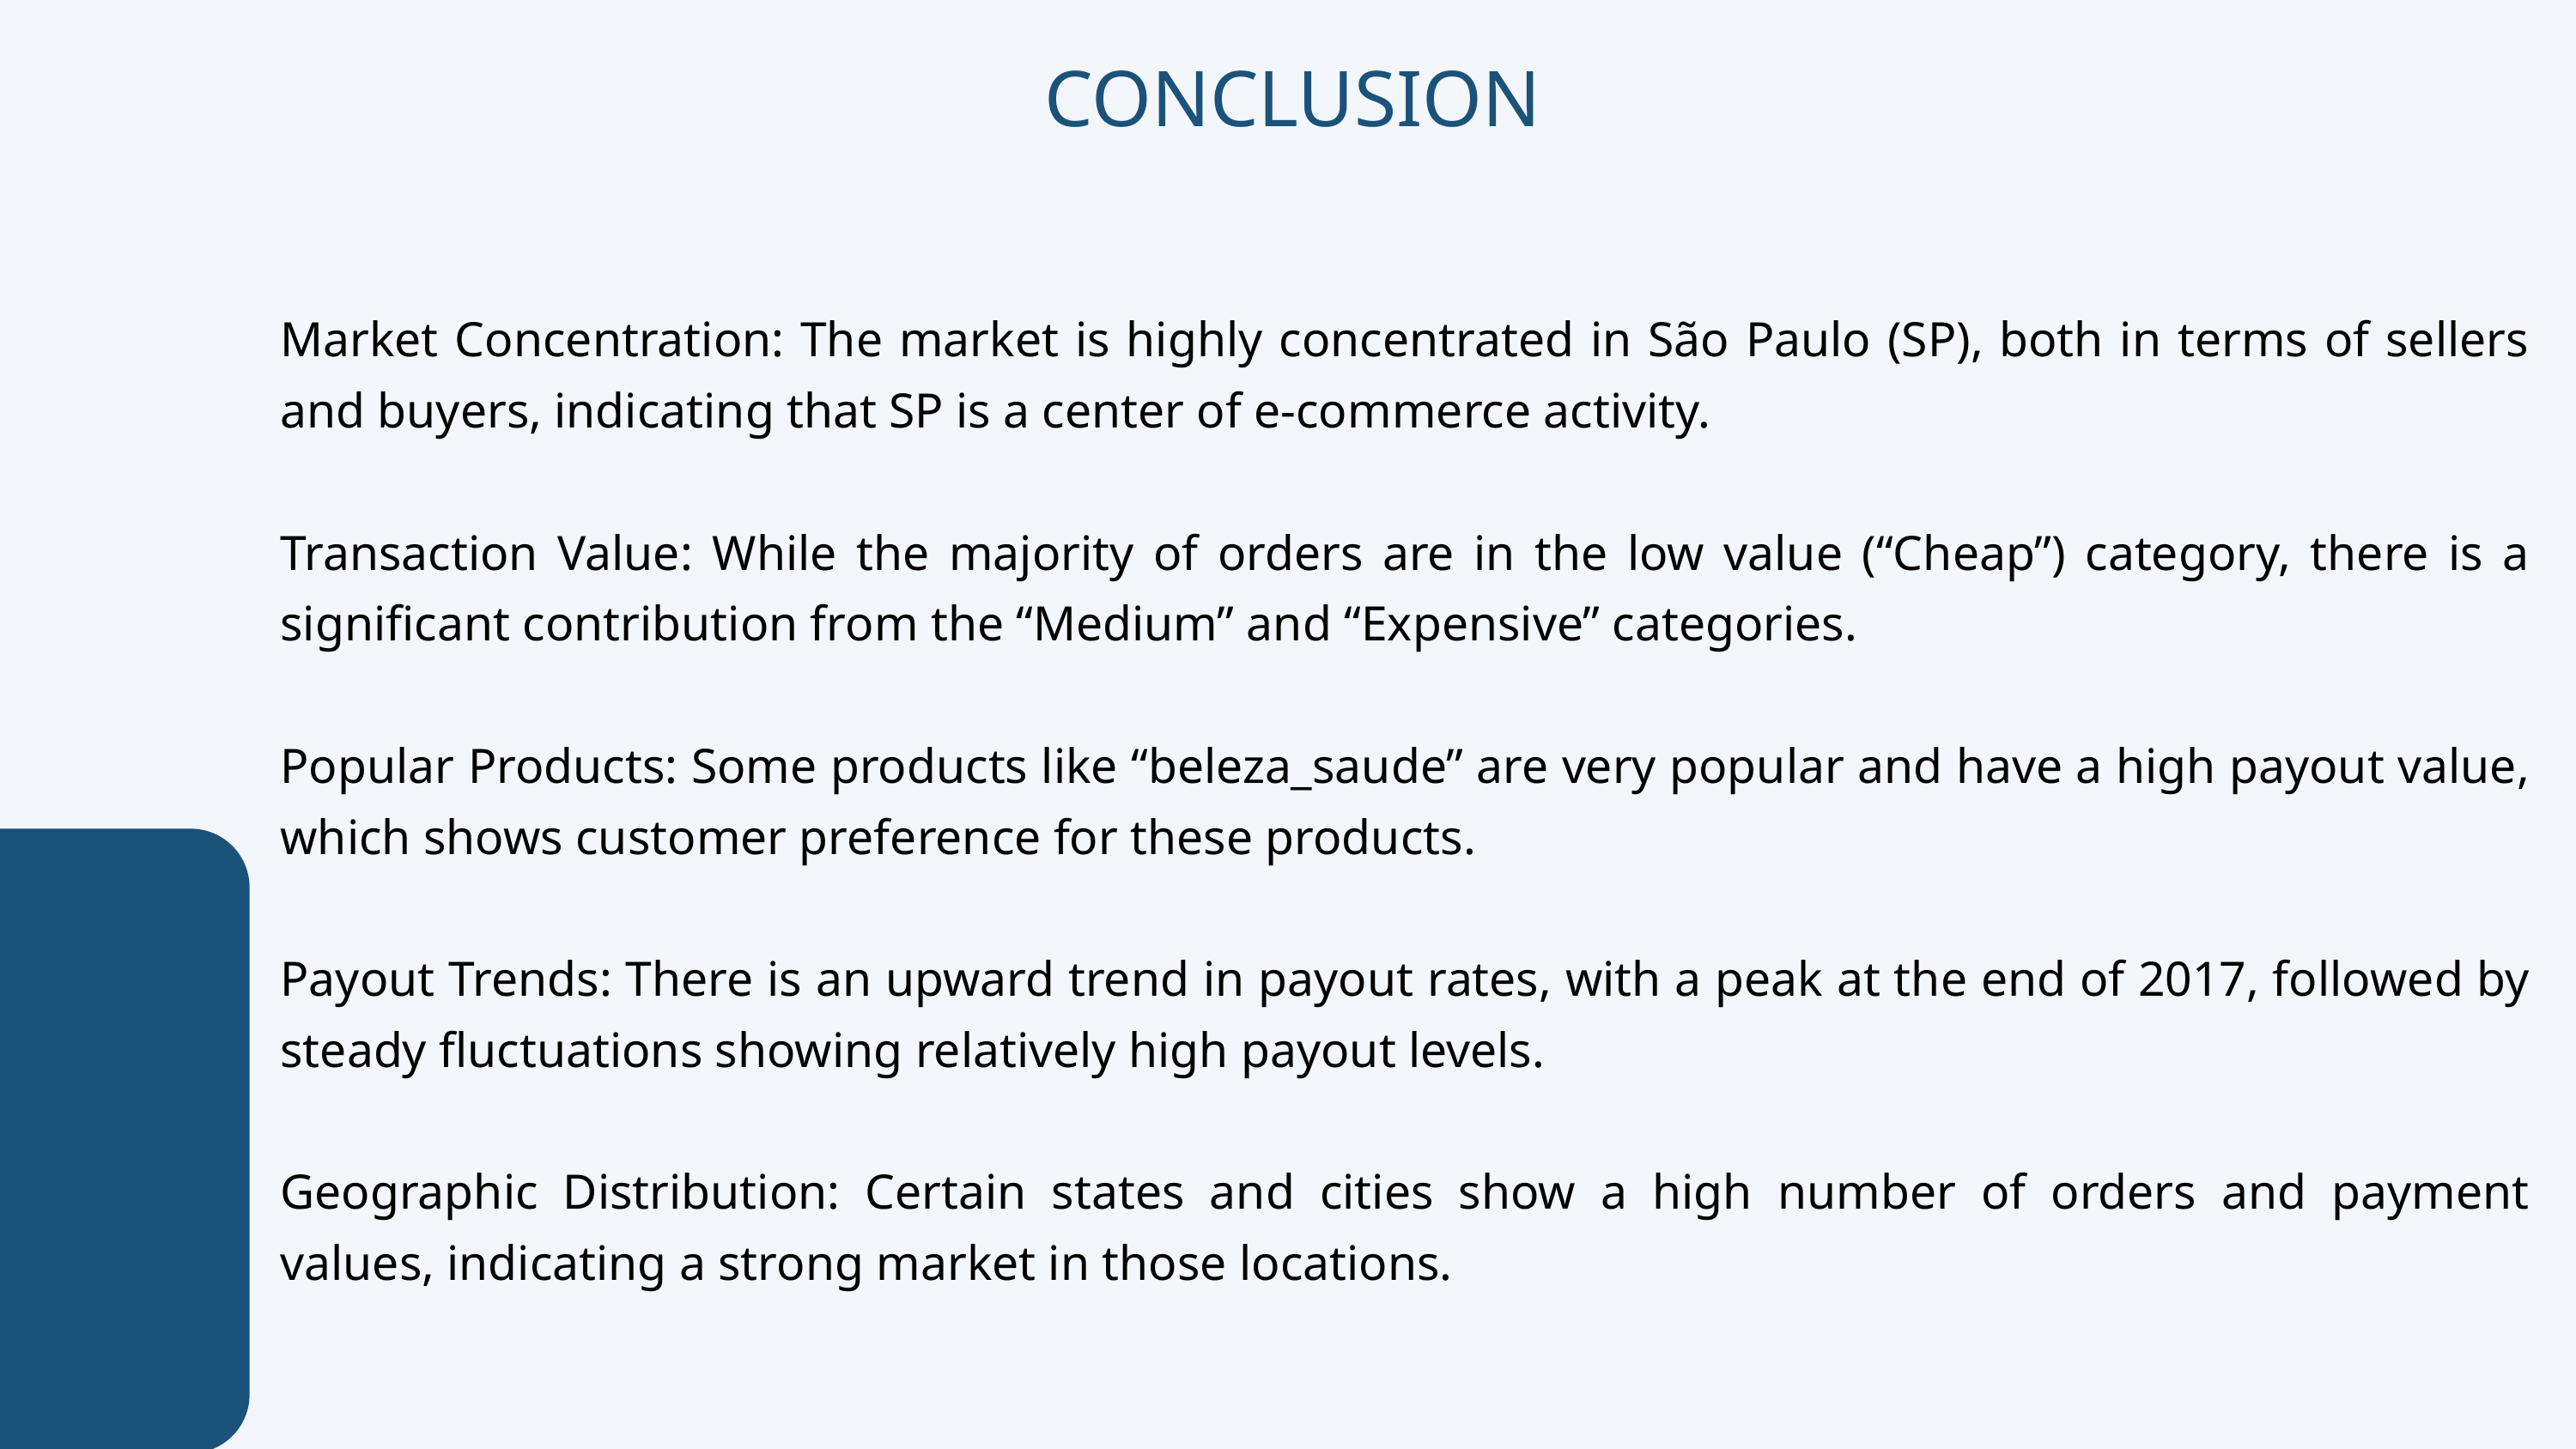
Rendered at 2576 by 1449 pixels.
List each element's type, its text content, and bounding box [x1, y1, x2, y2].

text_box CONCLUSION [144, 48, 2442, 142]
text_box Market Concentration: The market is highly concentrated in São Paulo (SP), both in terms of sellers and buyers, indicating that SP is a center of e-commerce activity. Transaction Value: While the majority of orders are in the low value (“Cheap”) category, there is a significant contribution from the “Medium” and “Expensive” categories. Popular Products: Some products like “beleza_saude” are very popular and have a high payout value, which shows customer preference for these products. Payout Trends: There is an upward trend in payout rates, with a peak at the end of 2017, followed by steady fluctuations showing relatively high payout levels. Geographic Distribution: Certain states and cities show a high number of orders and payment values, indicating a strong market in those locations. [280, 295, 2532, 1432]
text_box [0, 828, 250, 1449]
